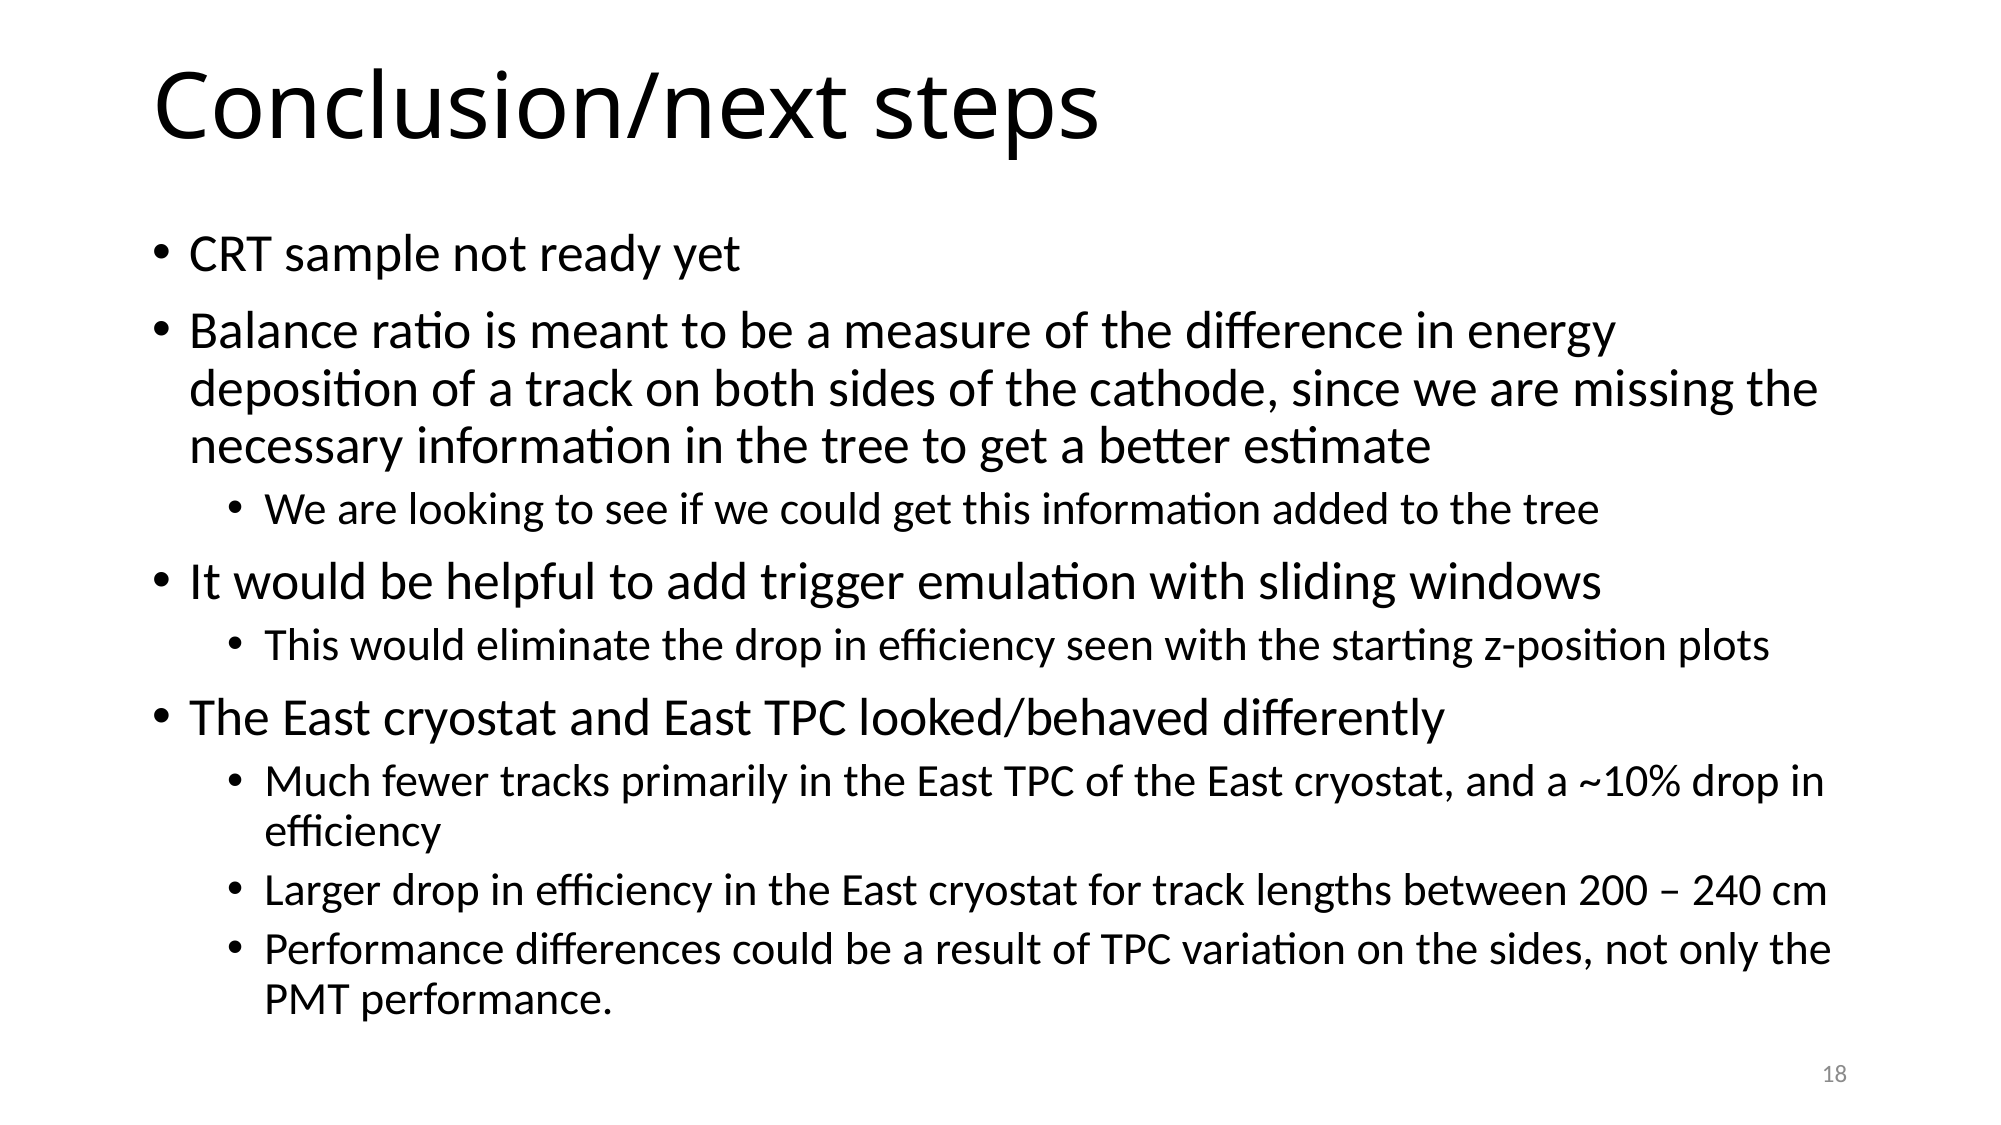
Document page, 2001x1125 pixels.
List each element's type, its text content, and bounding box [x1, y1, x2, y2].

slide_number 18 [1412, 1042, 1863, 1103]
list CRT sample not ready yet Balance ratio is meant to be a measure of the difference in energy deposition of a track on both sides of the cathode, since we are missing the necessary information in the tree to get a better estimate We are looking to see if we could get this information added to the tree It would be helpful to add trigger emulation with sliding windows This would eliminate the drop in efficiency seen with the starting z-position plots The East cryostat and East TPC looked/behaved differently Much fewer tracks primarily in the East TPC of the East cryostat, and a ~10% drop in efficiency Larger drop in efficiency in the East cryostat for track lengths between 200 – 240 cm Performance differences could be a result of TPC variation on the sides, not only the PMT performance. [137, 218, 1863, 1043]
text_box Conclusion/next steps [137, 0, 1863, 218]
